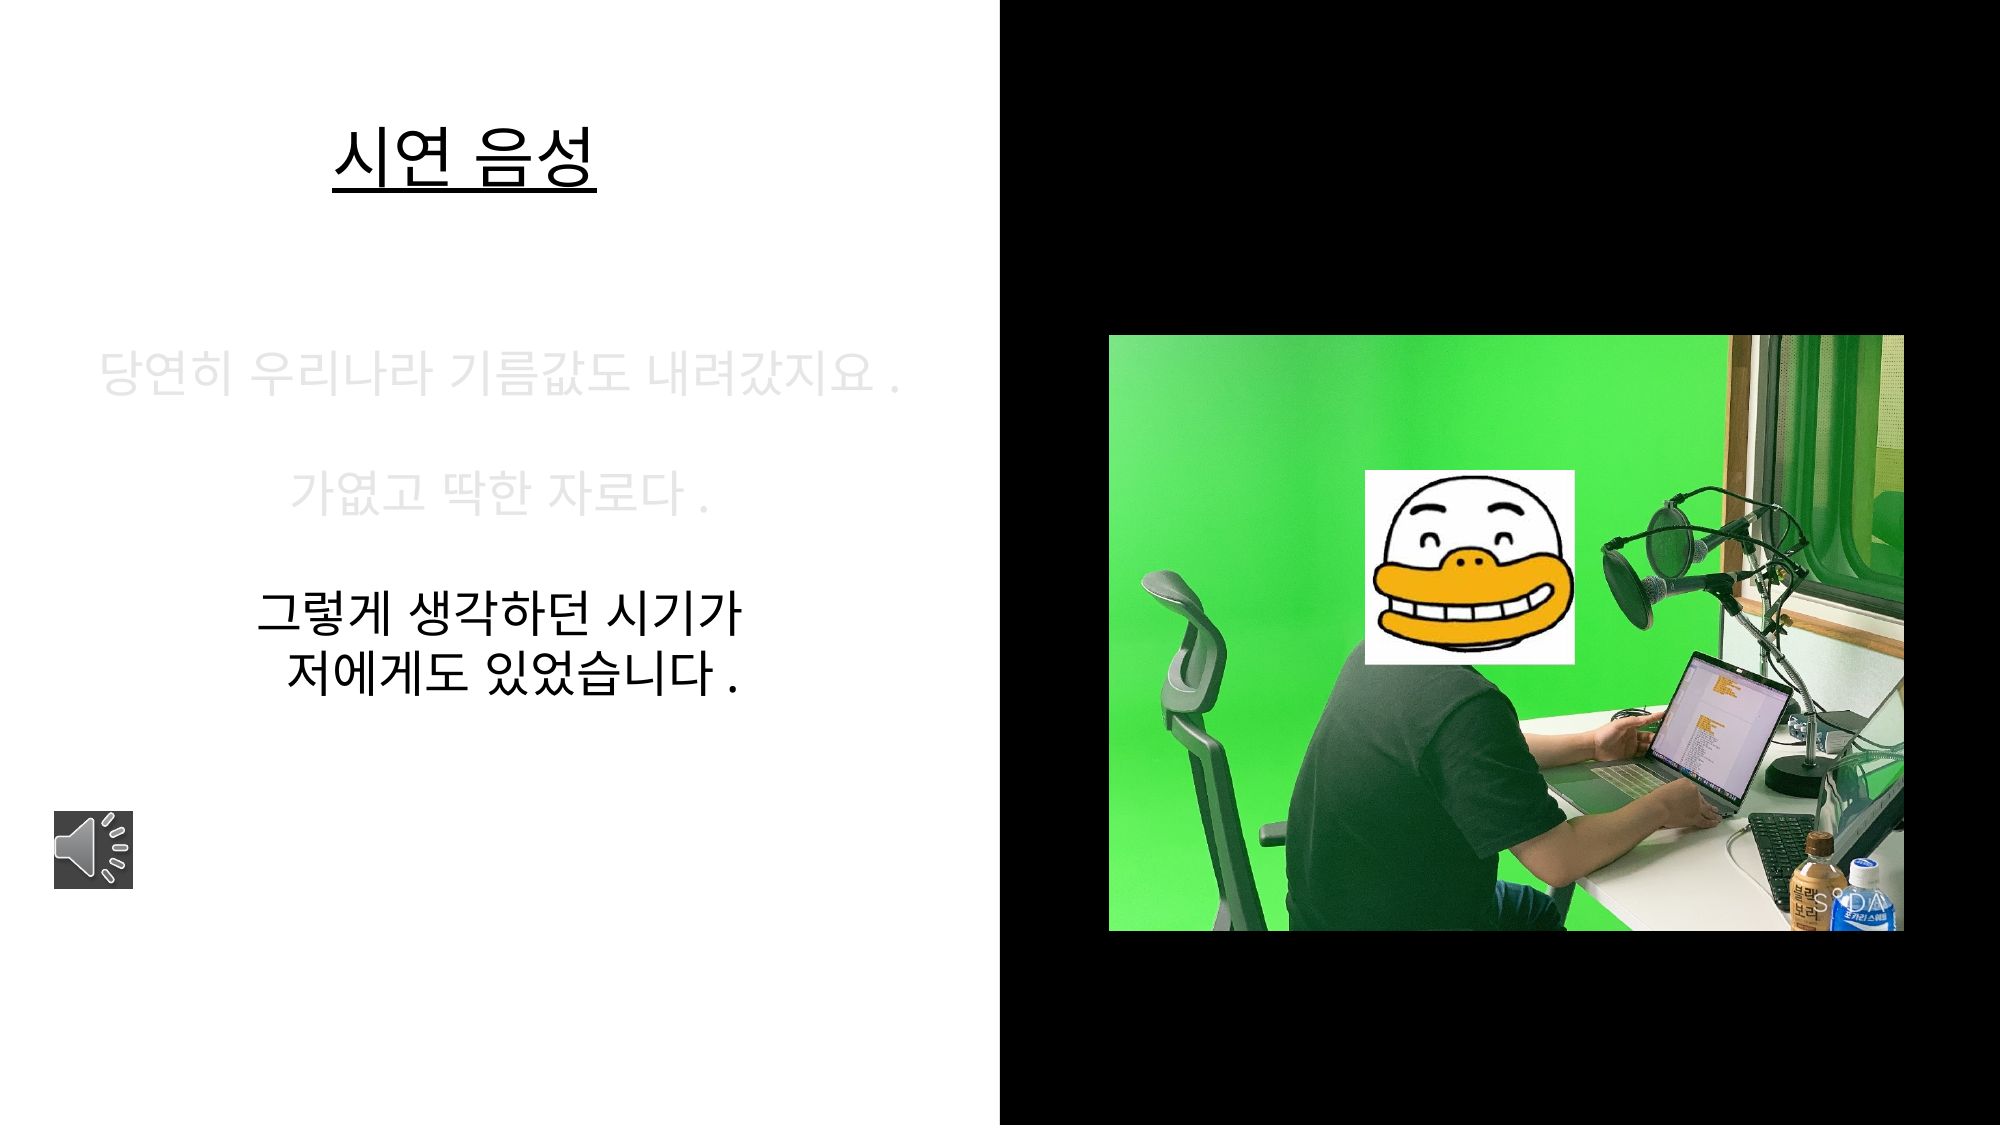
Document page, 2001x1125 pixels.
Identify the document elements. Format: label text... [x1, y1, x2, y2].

text_box 시연 음성 [317, 108, 683, 204]
picture [1109, 335, 1904, 931]
text_box [999, 0, 2000, 1125]
text_box 당연히 우리나라 기름값도 내려갔지요. 가엾고 딱한 자로다. 그렇게 생각하던 시기가 저에게도 있었습니다. [53, 335, 947, 711]
picture [53, 809, 134, 890]
